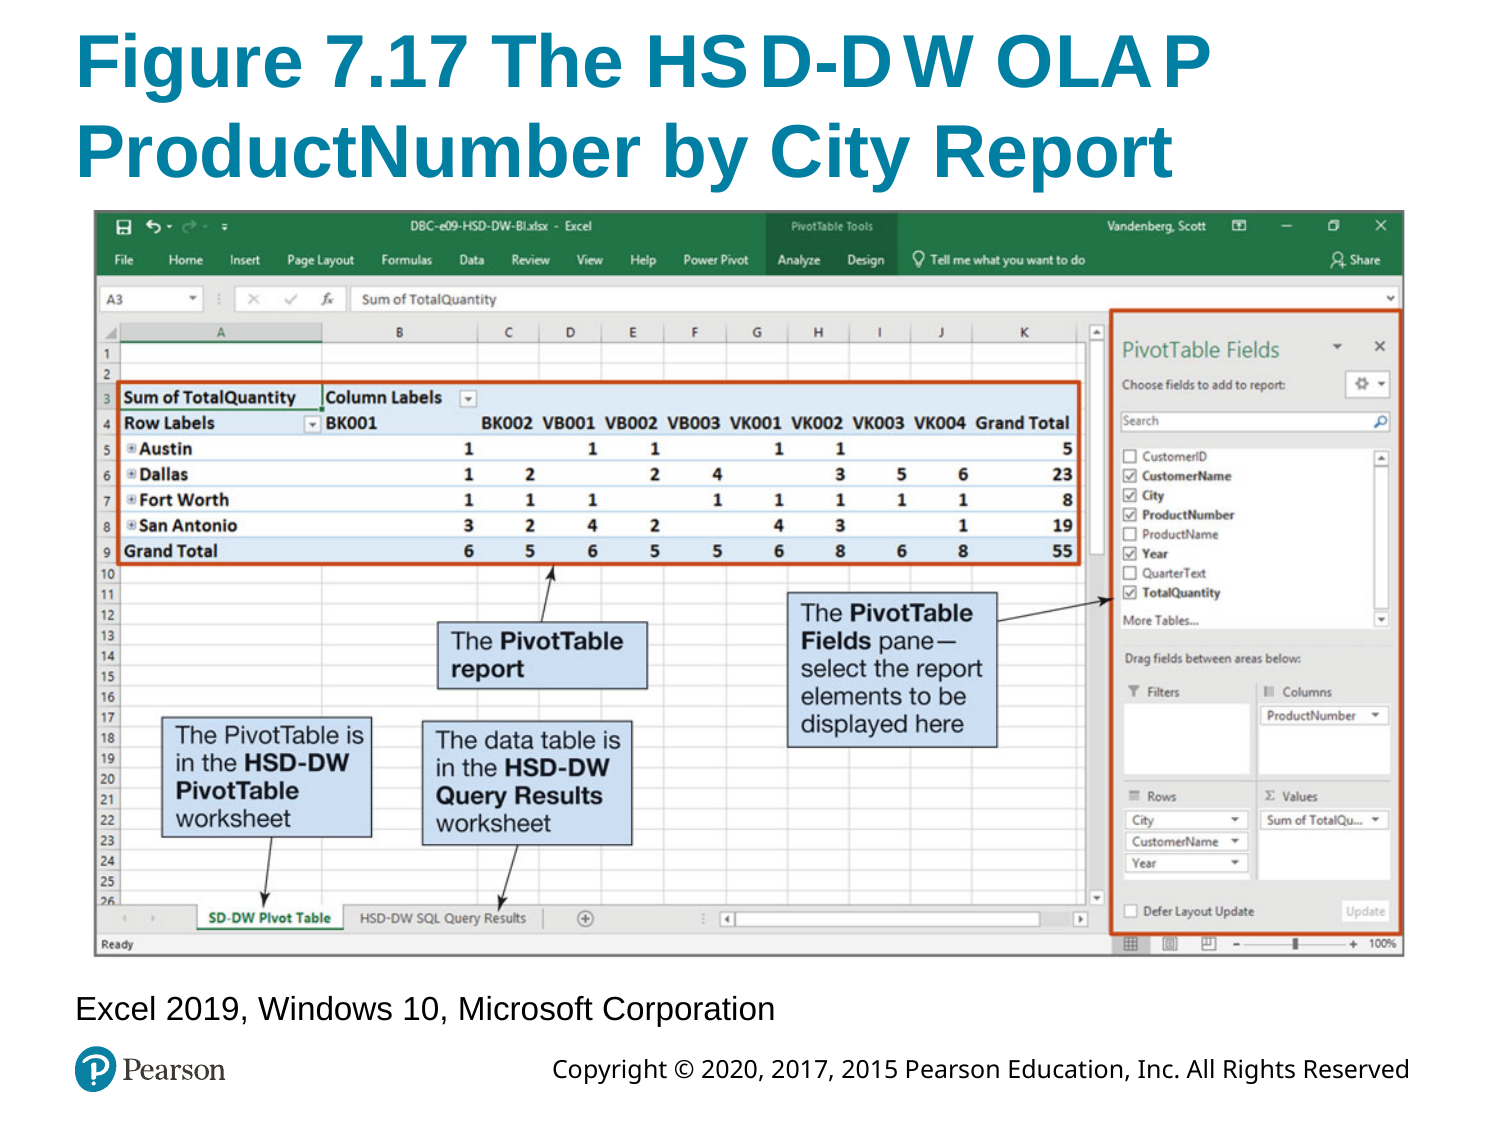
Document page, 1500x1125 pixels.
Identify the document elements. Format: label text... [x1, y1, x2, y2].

title Figure 7.17 The H S D-D W O L A P ProductNumber by City Report [75, 12, 1413, 193]
picture [92, 209, 1405, 963]
list Excel 2019, Windows 10, Microsoft Corporation [75, 987, 1413, 1028]
